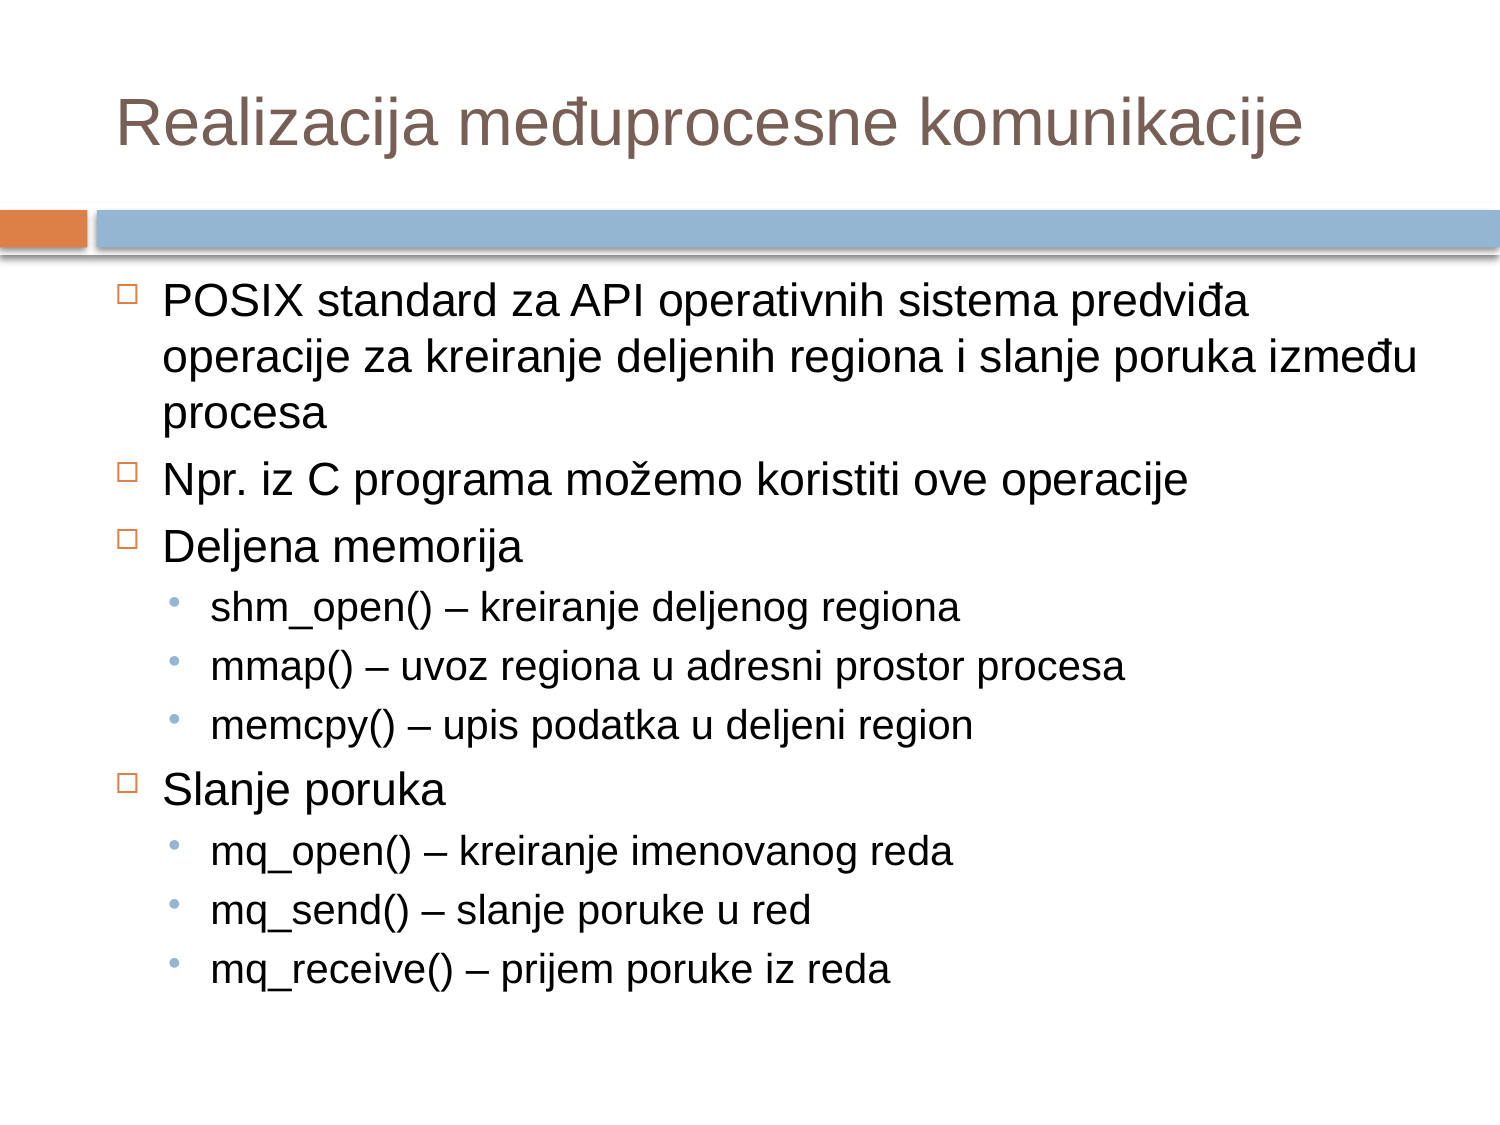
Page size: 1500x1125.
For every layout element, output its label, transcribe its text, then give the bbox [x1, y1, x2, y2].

list POSIX standard za API operativnih sistema predviđa operacije za kreiranje deljenih regiona i slanje poruka između procesa Npr. iz C programa možemo koristiti ove operacije Deljena memorija shm_open() – kreiranje deljenog regiona mmap() – uvoz regiona u adresni prostor procesa memcpy() – upis podatka u deljeni region Slanje poruka mq_open() – kreiranje imenovanog reda mq_send() – slanje poruke u red mq_receive() – prijem poruke iz reda [100, 262, 1438, 1000]
title Realizacija međuprocesne komunikacije [100, 37, 1438, 200]
